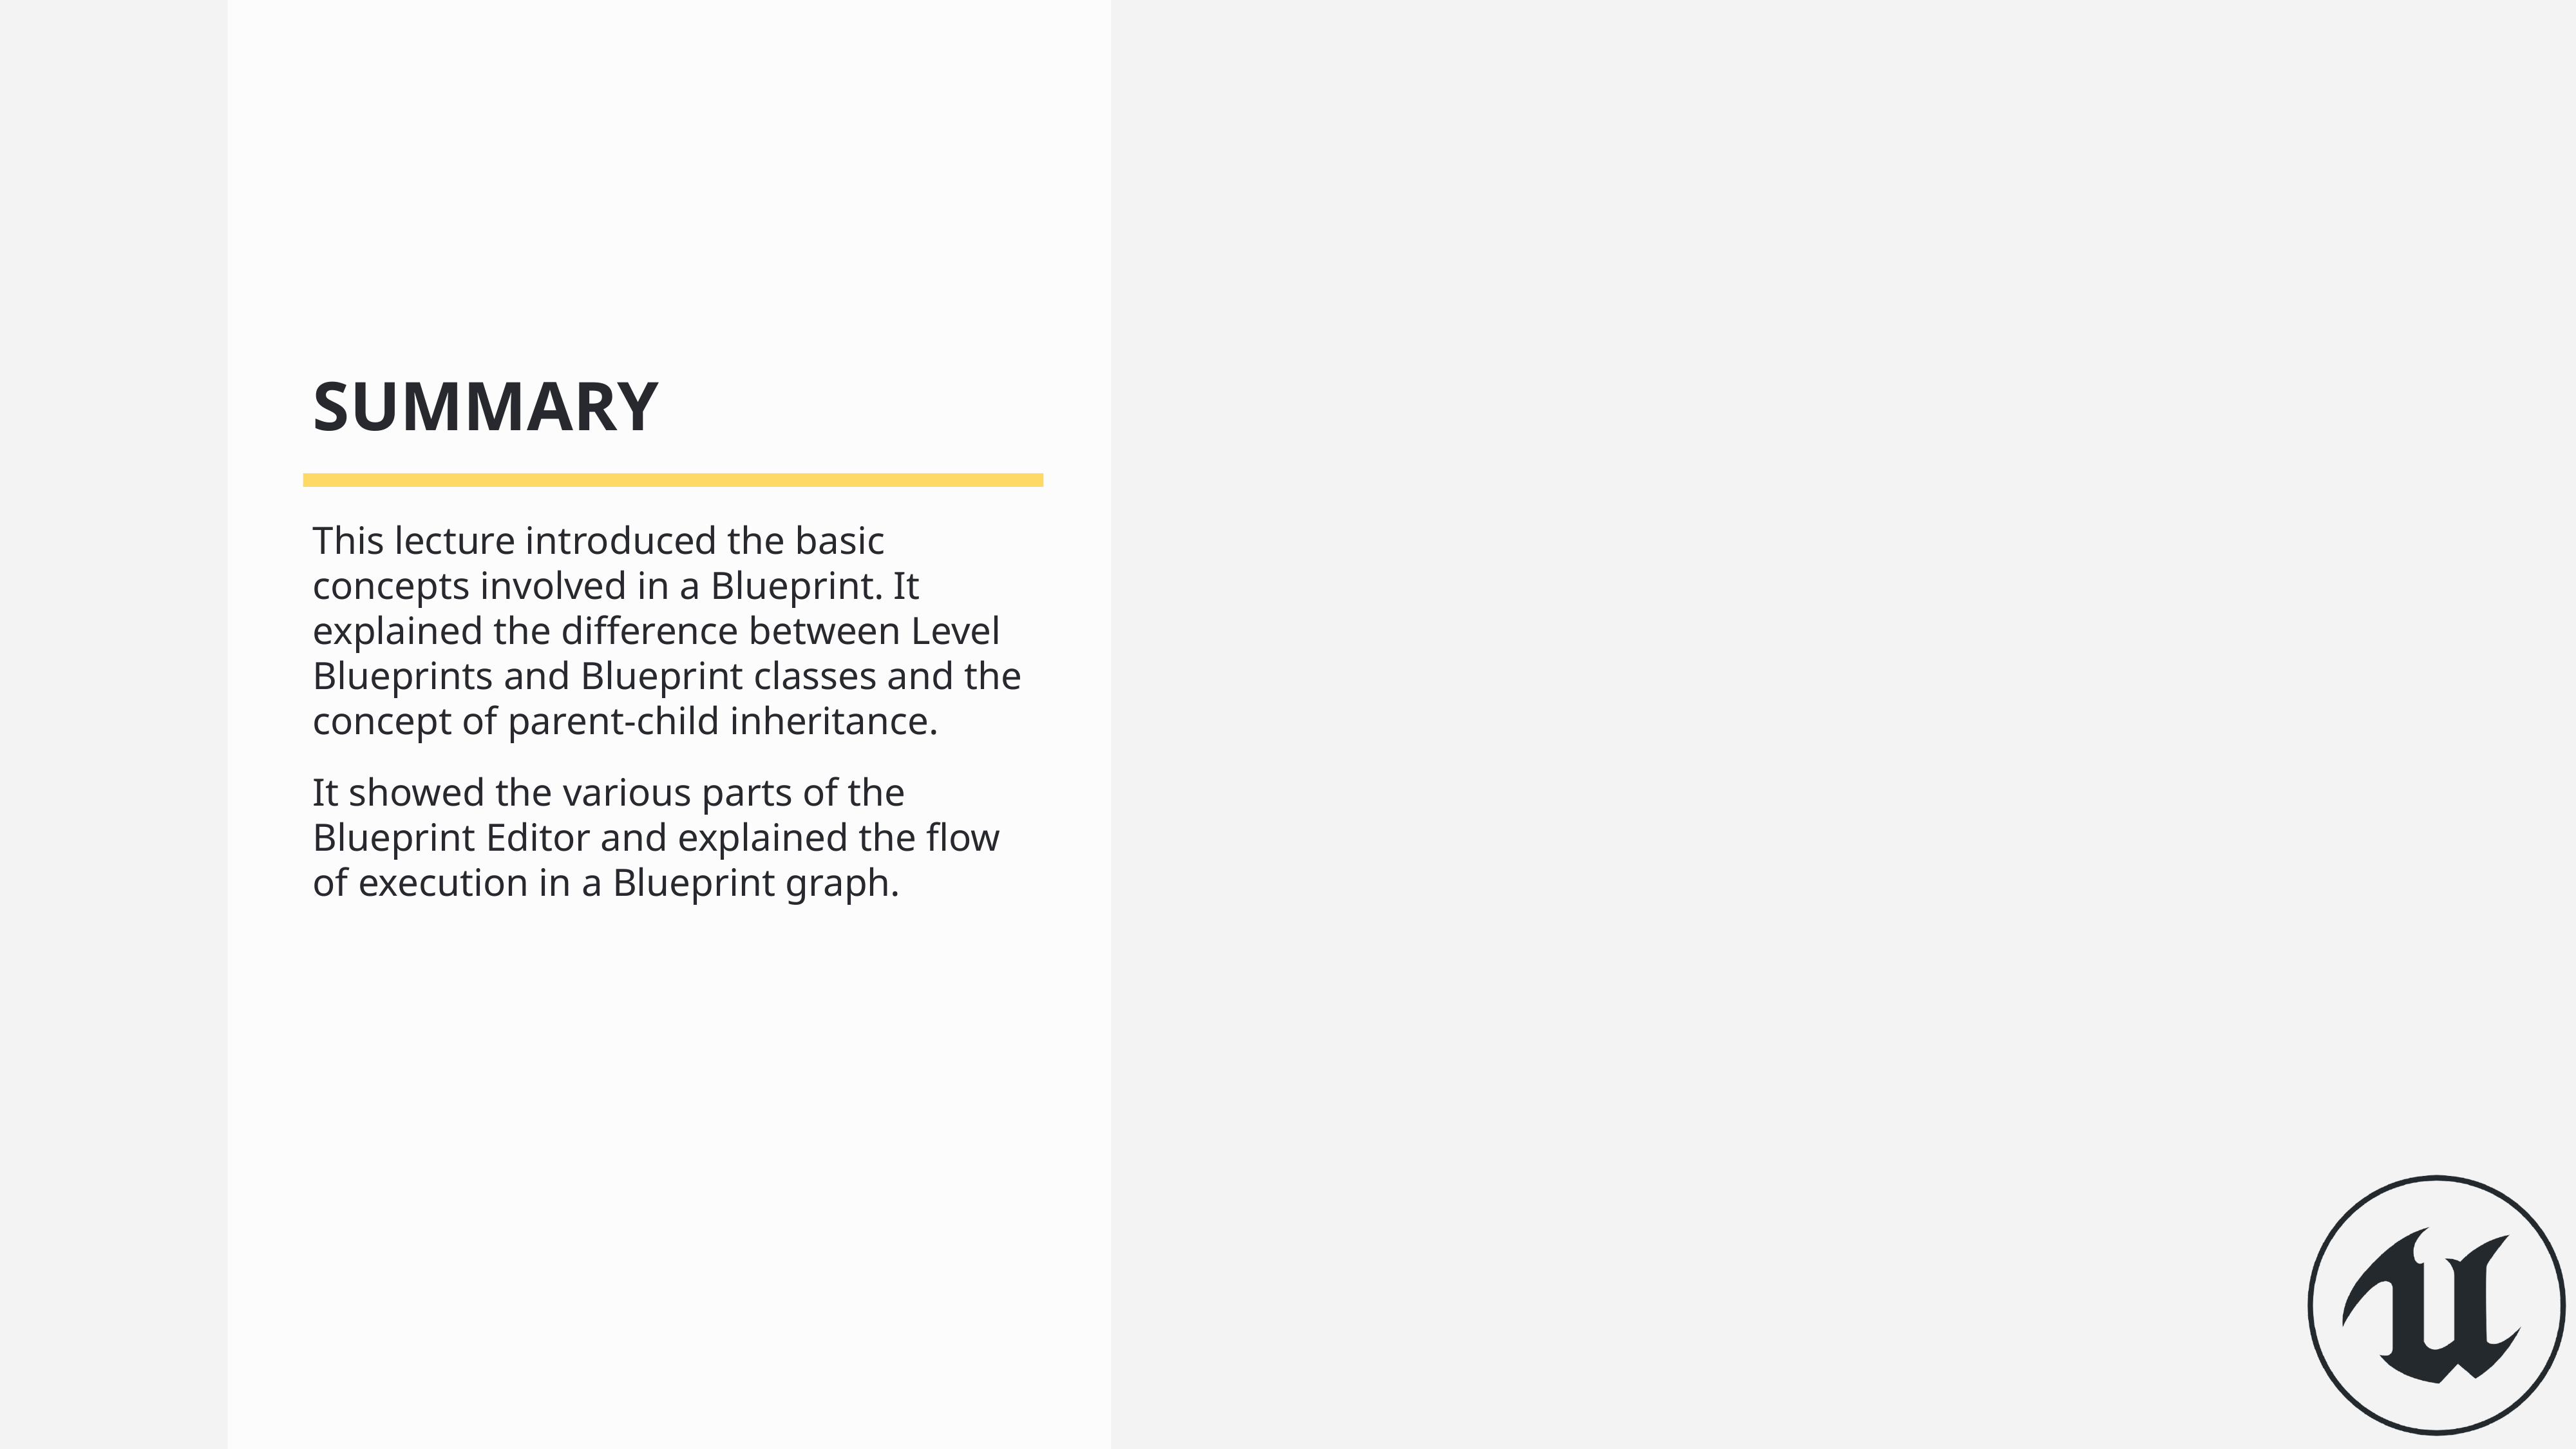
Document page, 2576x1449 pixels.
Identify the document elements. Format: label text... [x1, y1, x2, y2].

picture [2298, 1165, 2576, 1449]
list This lecture introduced the basic concepts involved in a Blueprint. It explained the difference between Level Blueprints and Blueprint classes and the concept of parent-child inheritance. It showed the various parts of the Blueprint Editor and explained the flow of execution in a Blueprint graph. [303, 512, 1044, 1449]
list SUMMARY [303, 230, 1044, 449]
